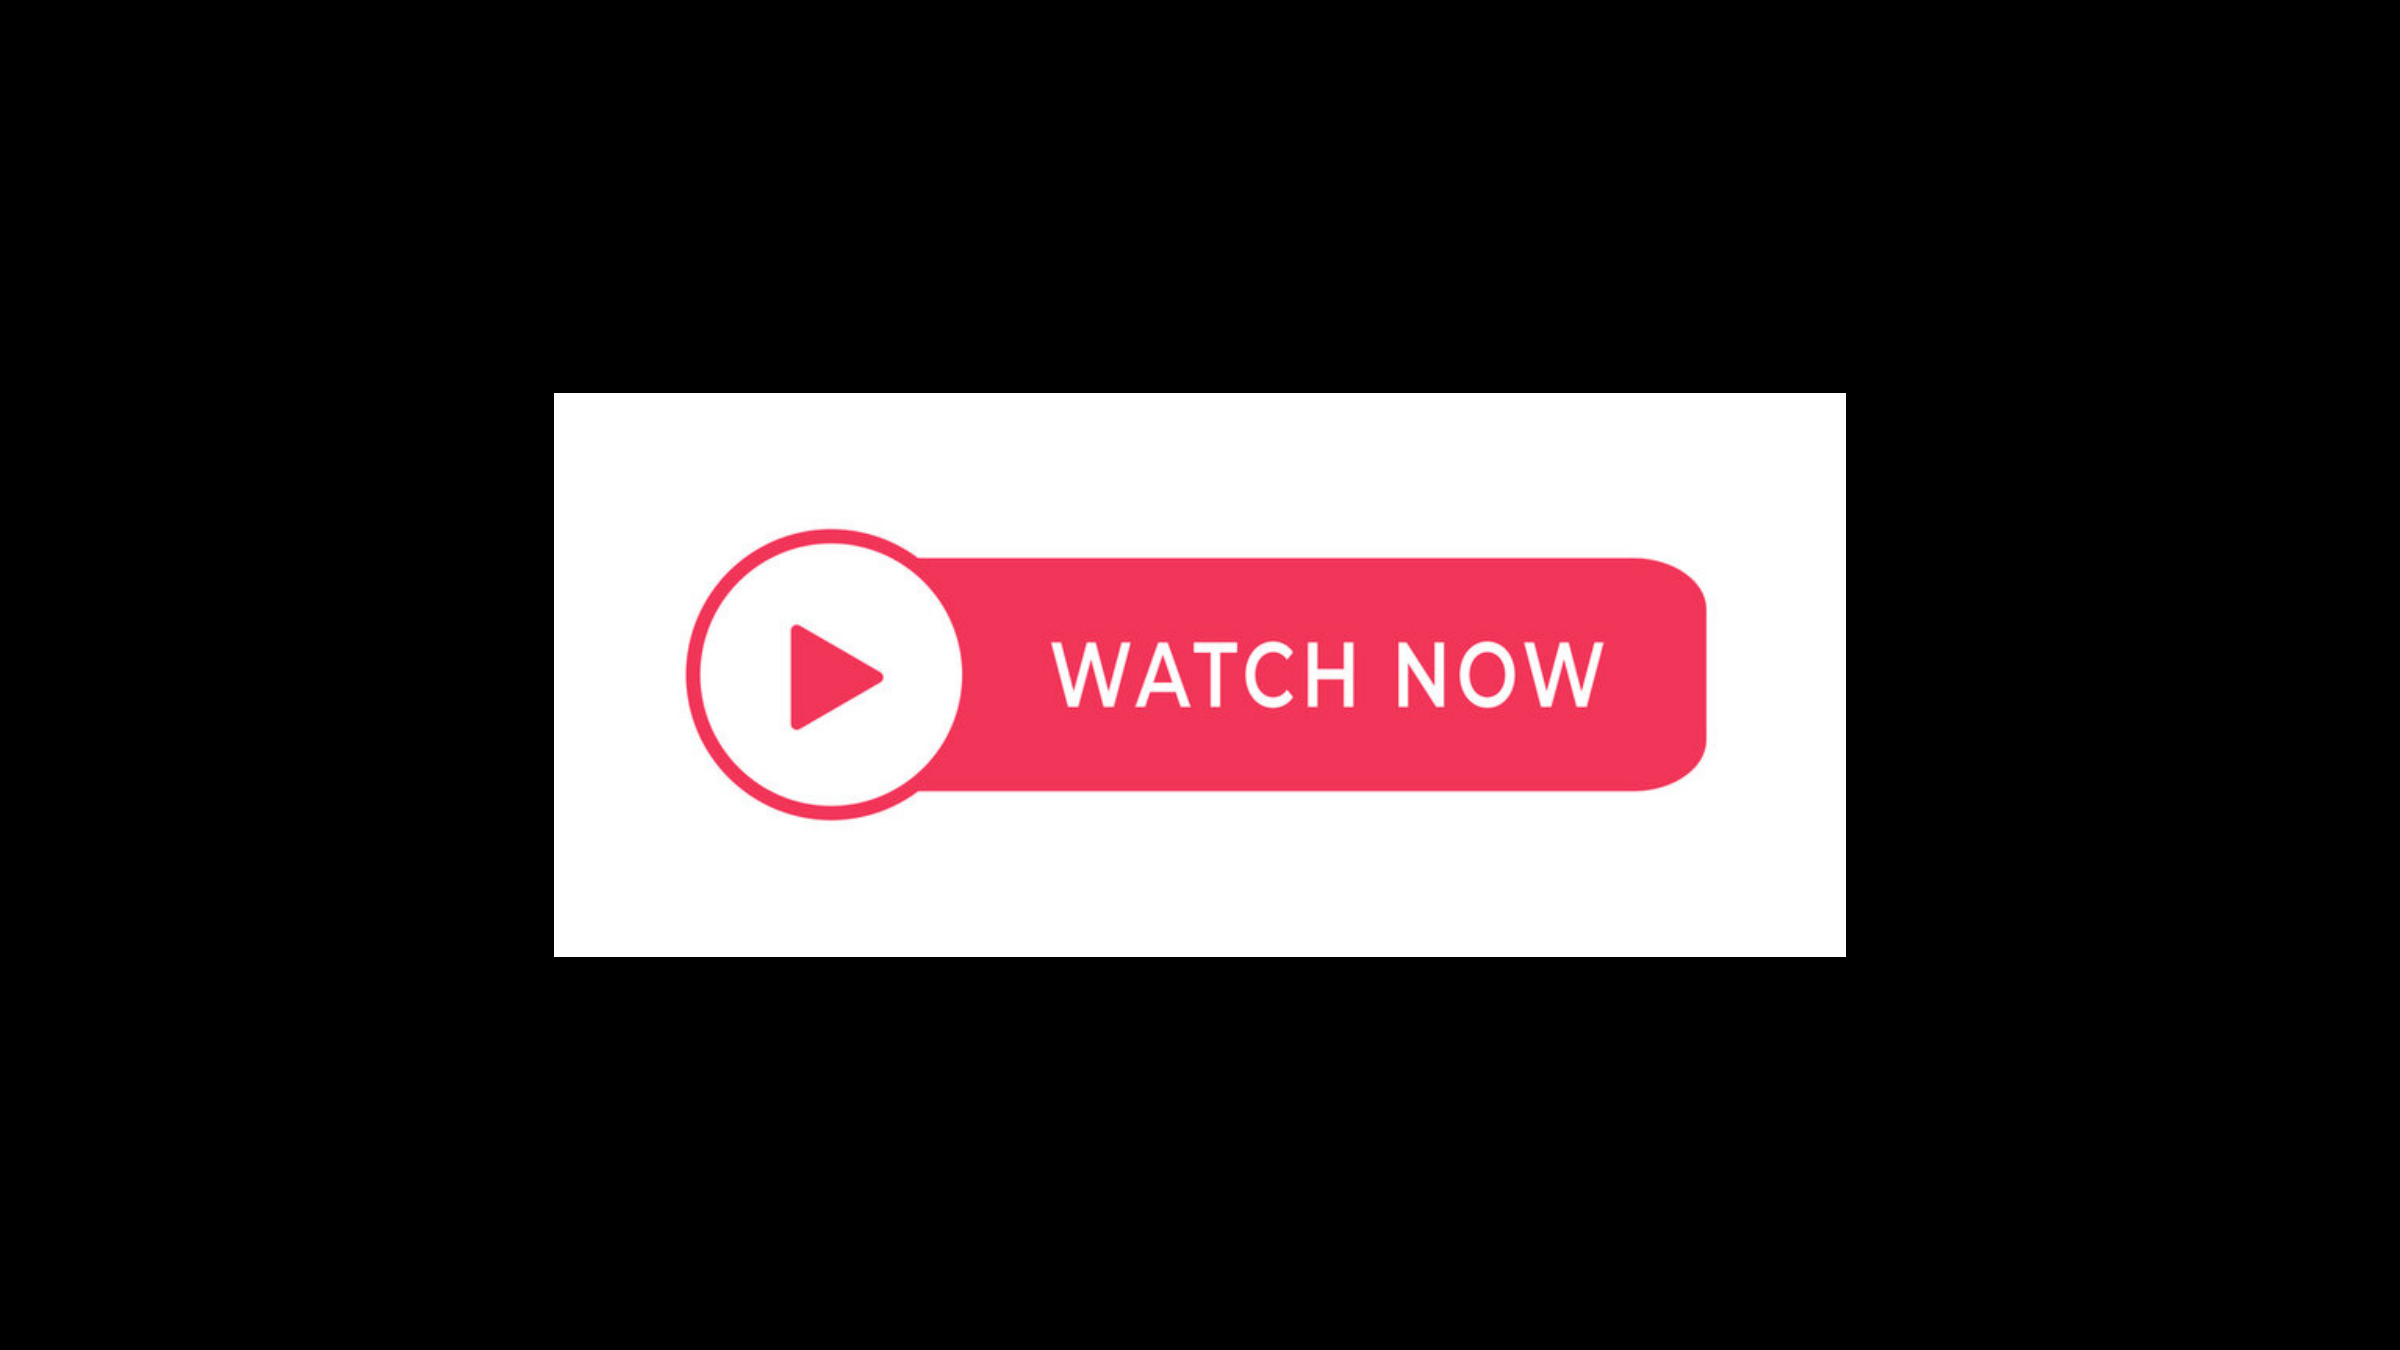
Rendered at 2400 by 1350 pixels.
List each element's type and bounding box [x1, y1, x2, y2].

picture [554, 393, 1846, 957]
